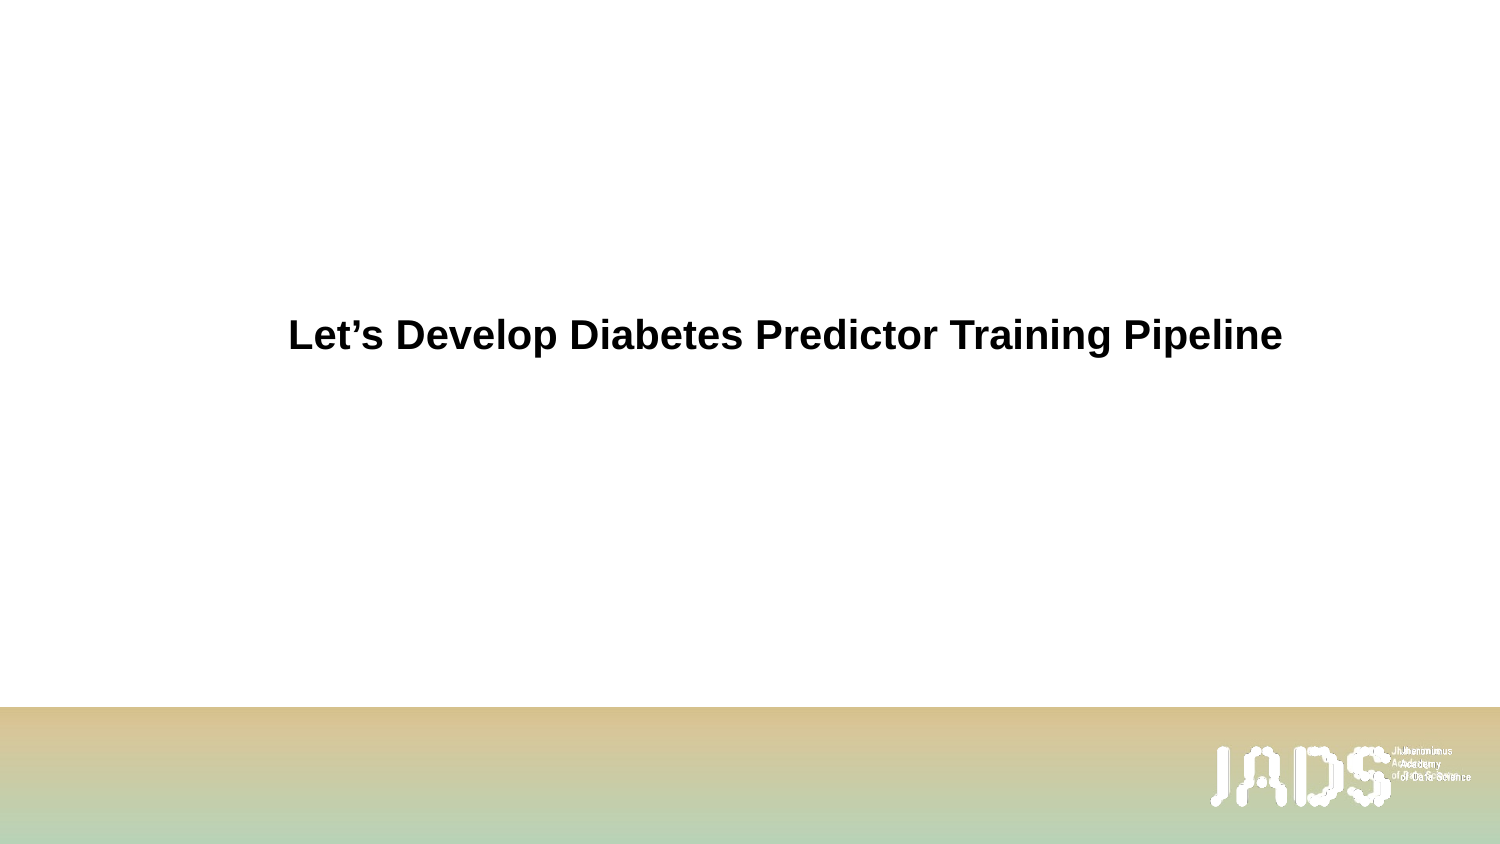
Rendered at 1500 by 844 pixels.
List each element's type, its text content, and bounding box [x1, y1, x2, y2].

title Let’s Develop Diabetes Predictor Training Pipeline [206, 313, 1366, 477]
picture [0, 707, 1500, 844]
